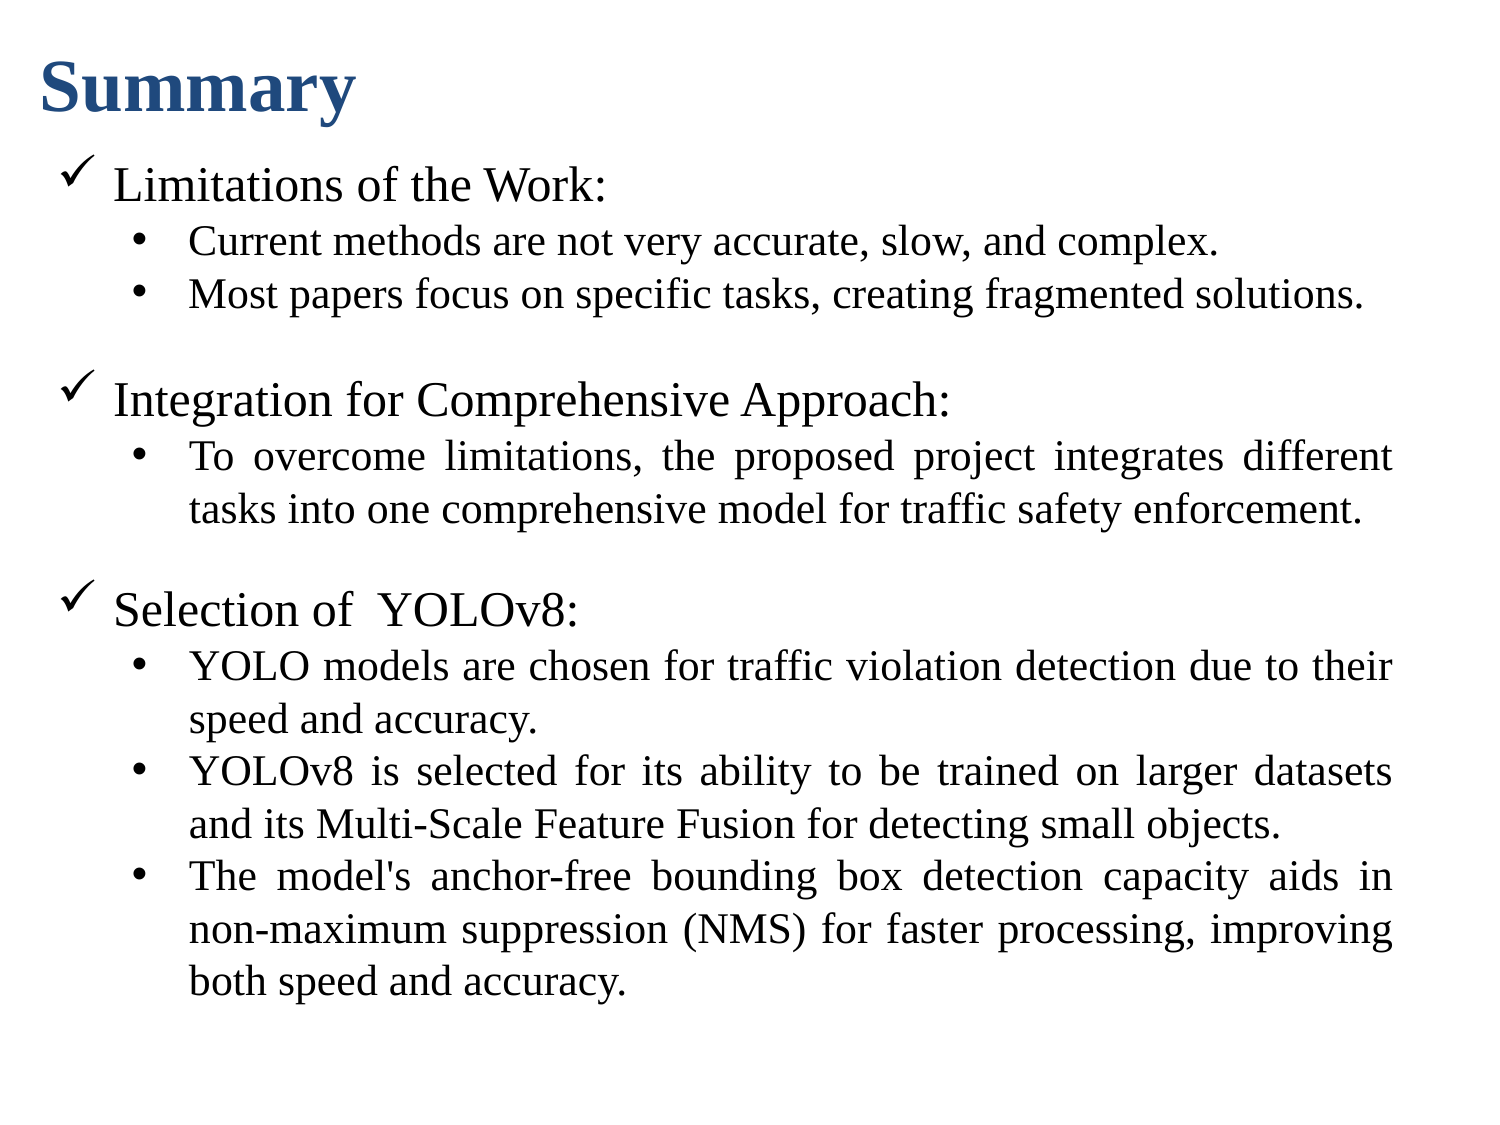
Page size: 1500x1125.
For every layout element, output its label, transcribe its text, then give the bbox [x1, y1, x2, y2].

text_box Summary [24, 37, 1375, 125]
text_box Limitations of the Work: Current methods are not very accurate, slow, and complex. Most papers focus on specific tasks, creating fragmented solutions. Integration for Comprehensive Approach: To overcome limitations, the proposed project integrates different tasks into one comprehensive model for traffic safety enforcement. Selection of YOLOv8: YOLO models are chosen for traffic violation detection due to their speed and accuracy. YOLOv8 is selected for its ability to be trained on larger datasets and its Multi-Scale Feature Fusion for detecting small objects. The model's anchor-free bounding box detection capacity aids in non-maximum suppression (NMS) for faster processing, improving both speed and accuracy. [41, 144, 1409, 1012]
